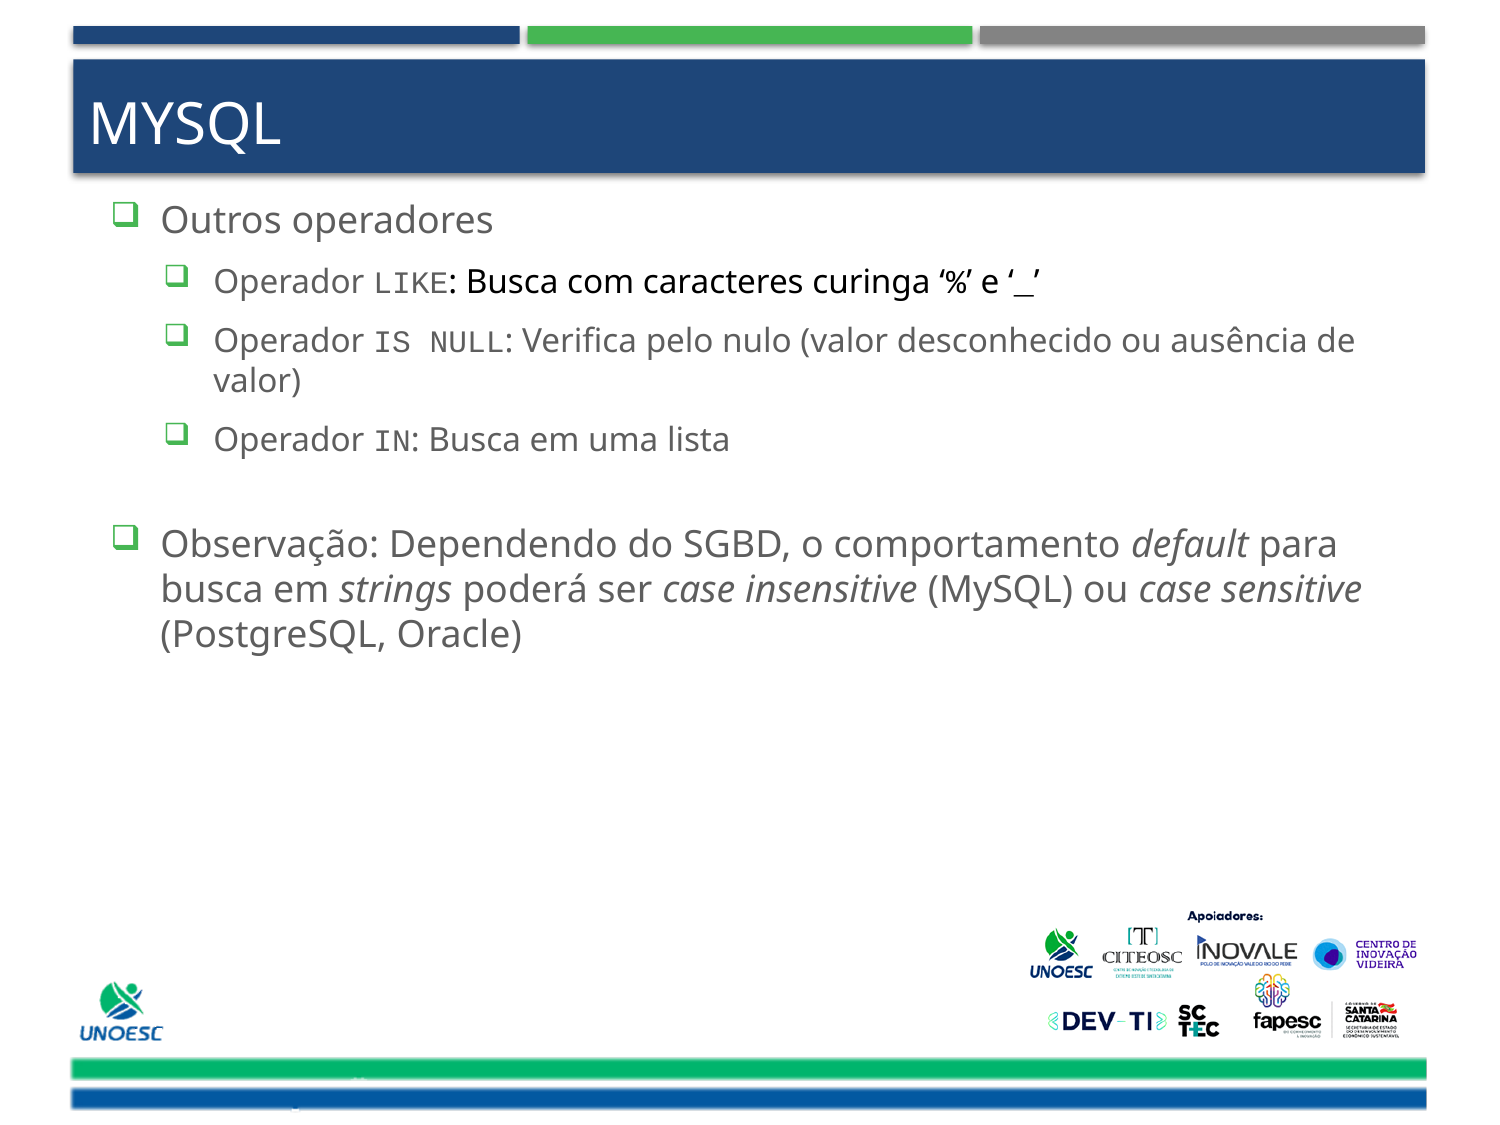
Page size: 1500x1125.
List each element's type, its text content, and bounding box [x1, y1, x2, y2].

list Outros operadores Operador LIKE: Busca com caracteres curinga ‘%’ e ‘_’ Operador IS NULL: Verifica pelo nulo (valor desconhecido ou ausência de valor) Operador IN: Busca em uma lista Observação: Dependendo do SGBD, o comportamento default para busca em strings poderá ser case insensitive (MySQL) ou case sensitive (PostgreSQL, Oracle) [95, 188, 1406, 1042]
picture [23, 200, 1500, 1125]
title MySQL [73, 59, 1406, 164]
